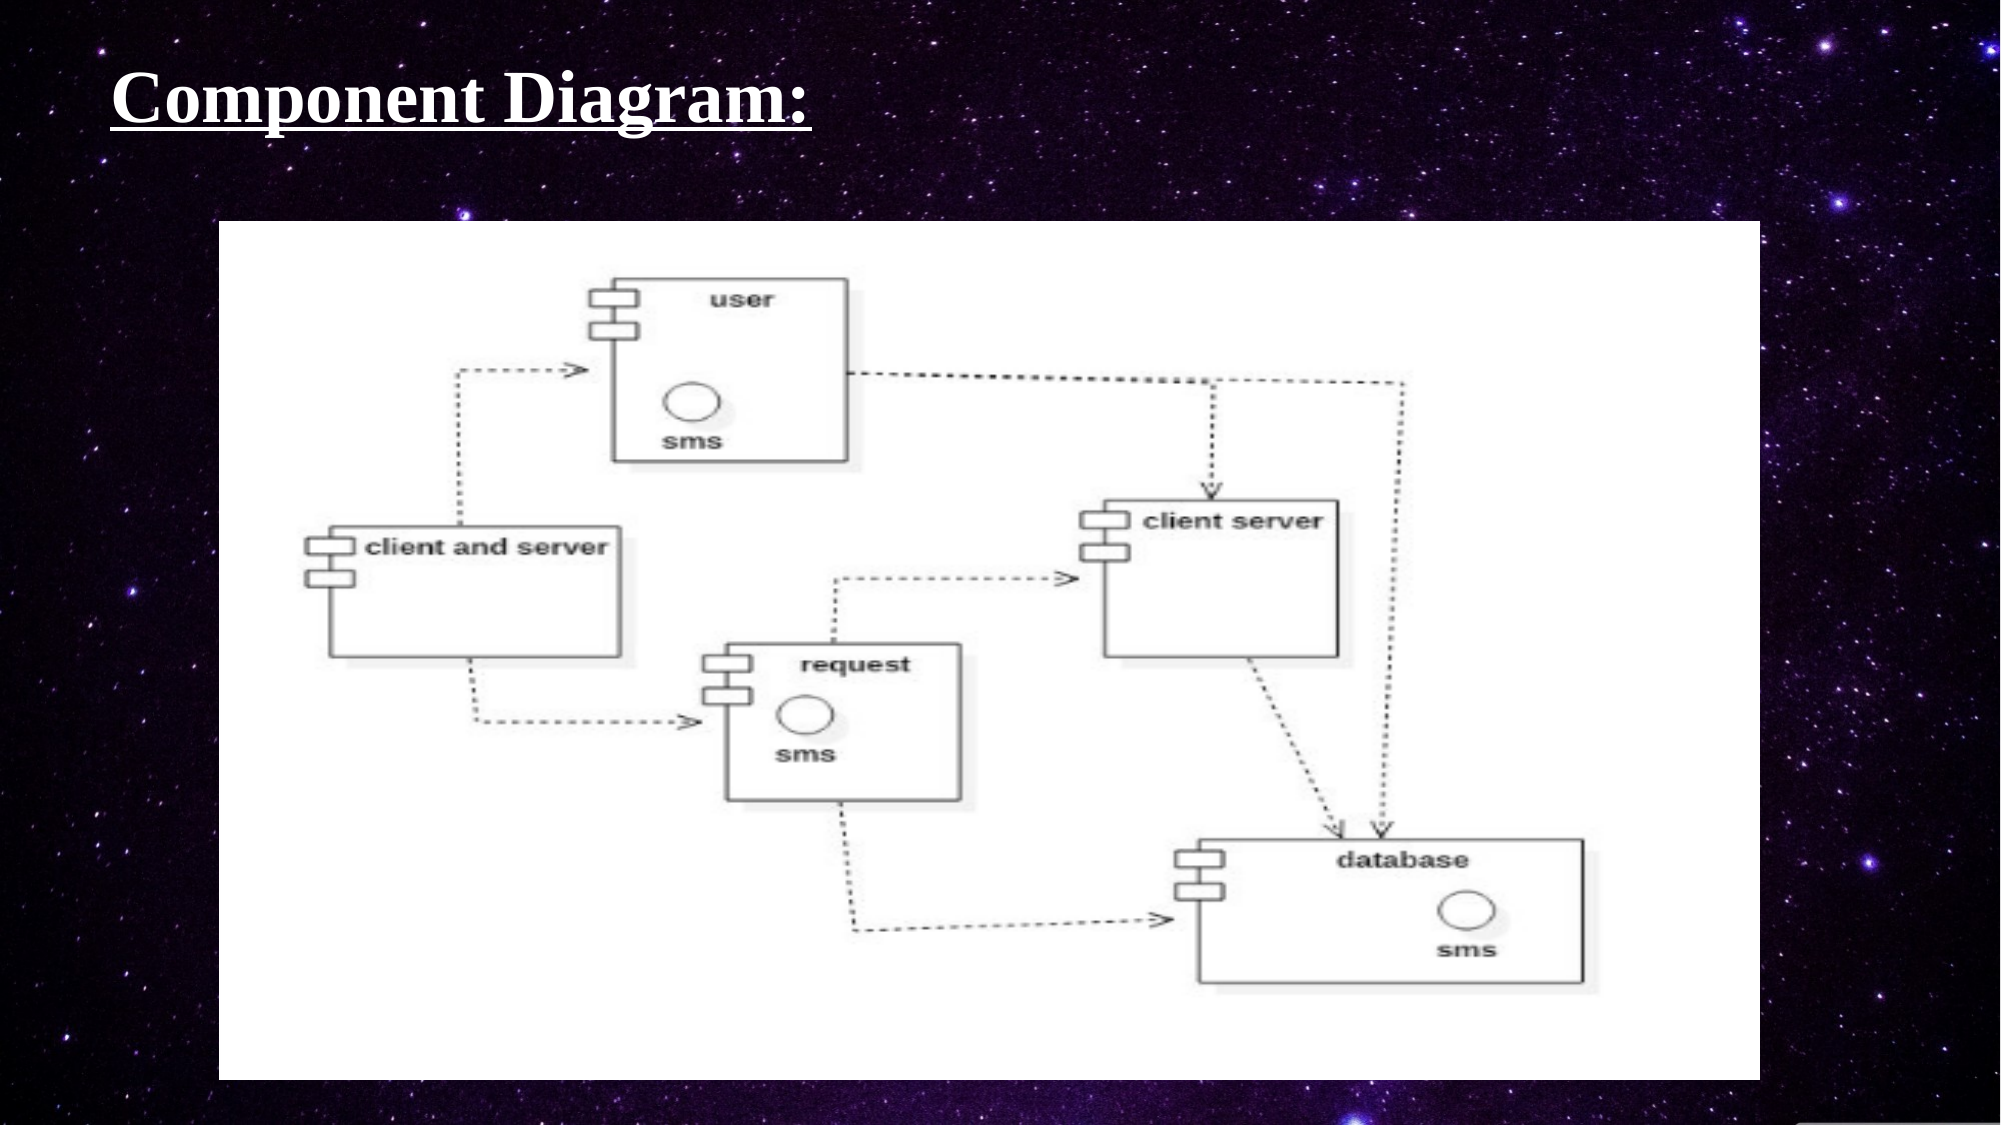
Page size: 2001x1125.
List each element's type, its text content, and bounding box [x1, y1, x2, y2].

text_box Component Diagram: [95, 40, 917, 146]
picture [0, 0, 2001, 1125]
